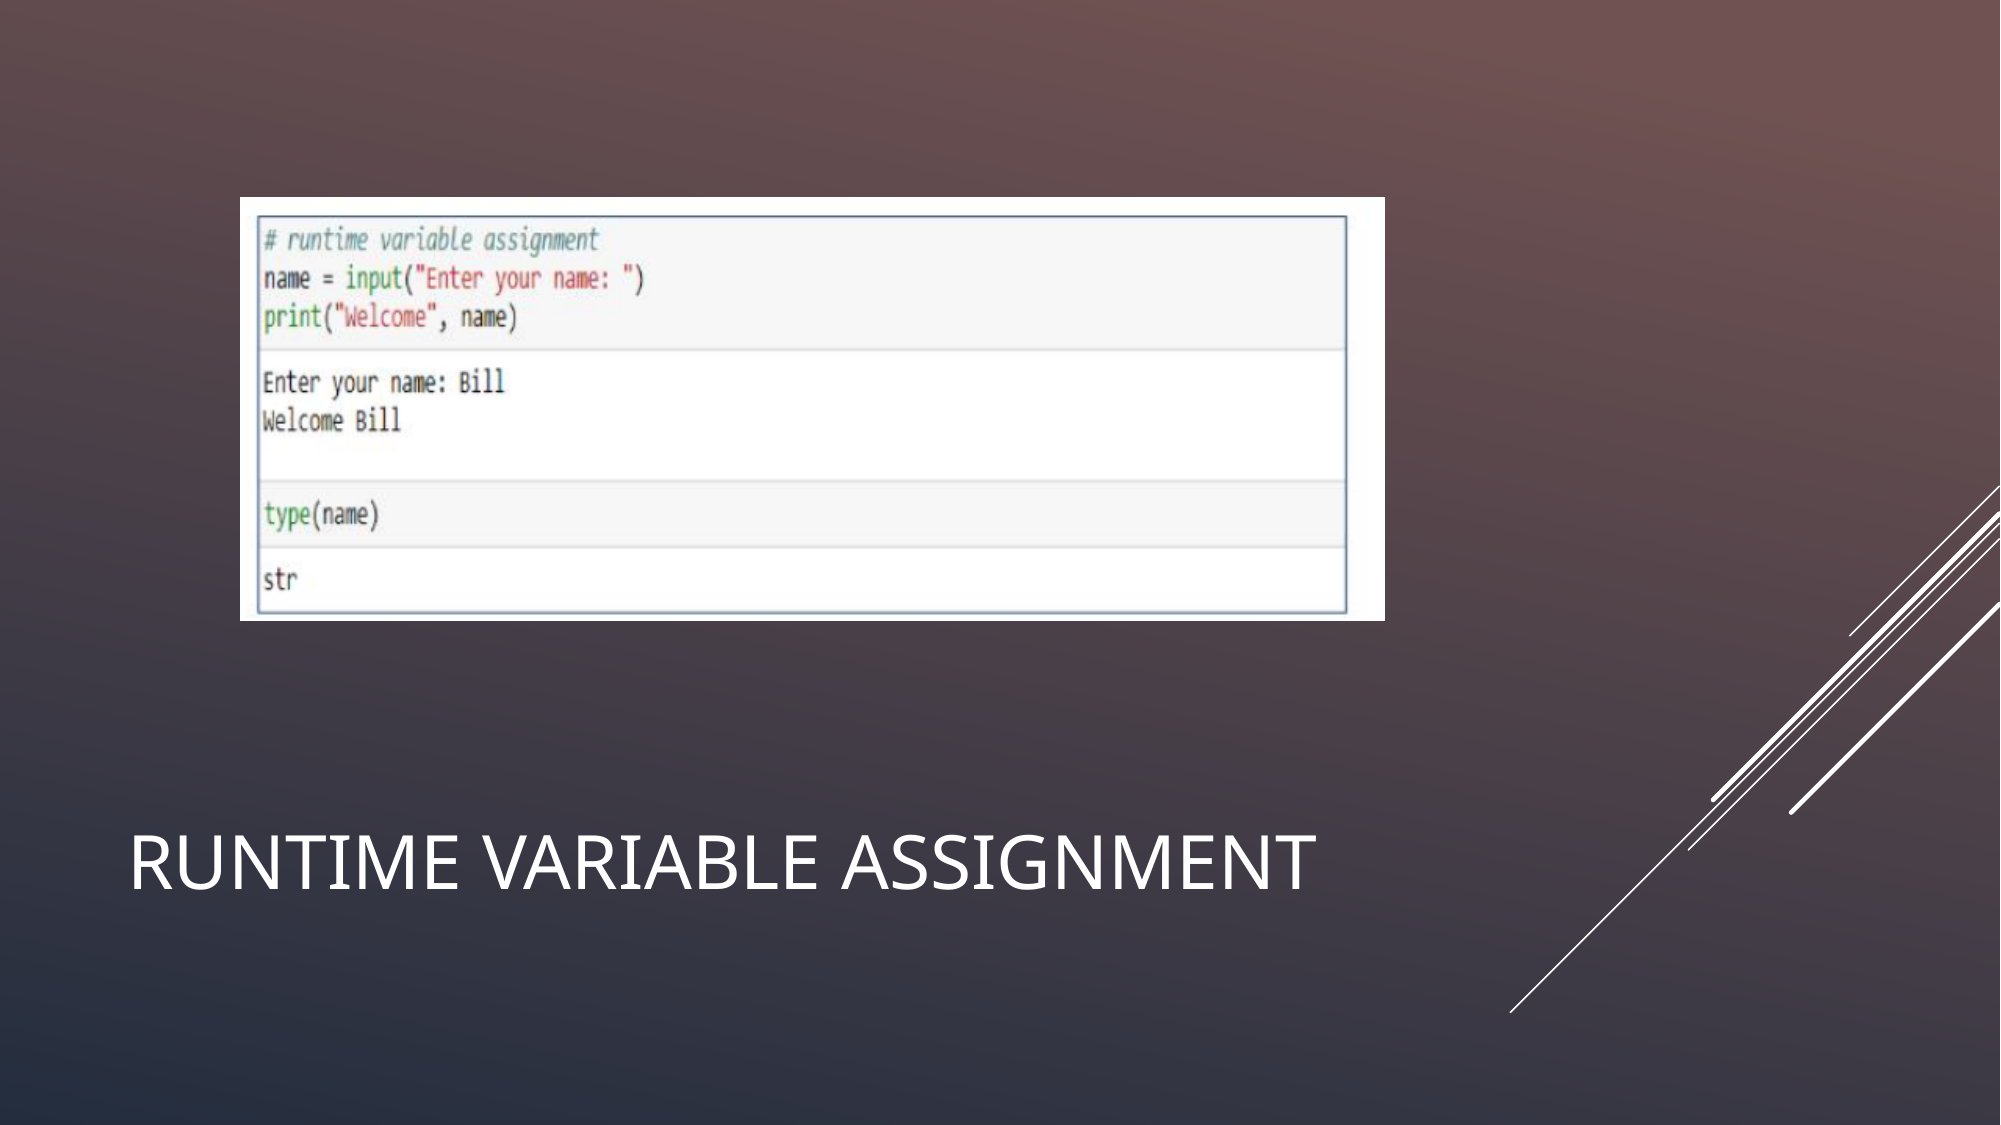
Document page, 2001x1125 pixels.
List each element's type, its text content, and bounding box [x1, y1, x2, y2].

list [239, 196, 1385, 621]
title Runtime variable assignment [112, 736, 1513, 984]
